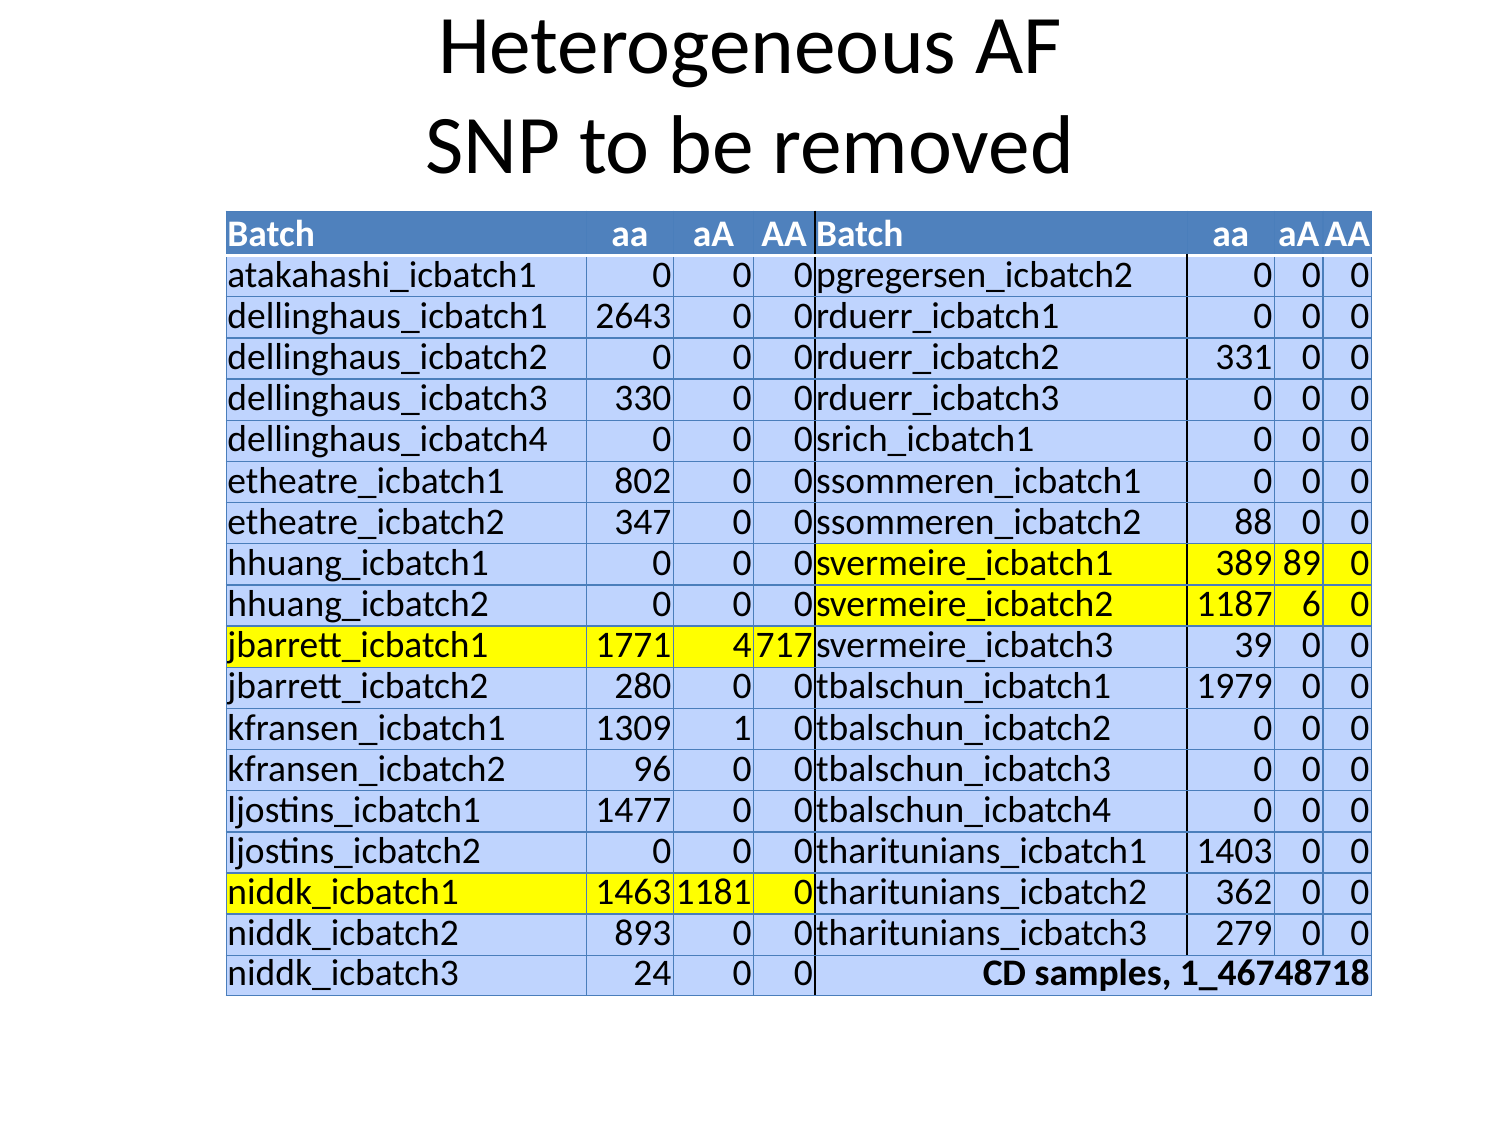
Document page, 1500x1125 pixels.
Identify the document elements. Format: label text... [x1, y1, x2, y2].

table_header aA [674, 212, 753, 254]
table_cell tbalschun_icbatch3 [816, 750, 1186, 790]
table_cell 0 [754, 380, 814, 420]
table_cell kfransen_icbatch1 [227, 709, 586, 749]
table_cell 0 [1324, 791, 1371, 831]
table_cell 0 [587, 257, 673, 296]
table_cell 0 [754, 791, 814, 831]
table_cell 0 [754, 709, 814, 749]
title Heterogeneous AF SNP to be removed [75, 0, 1425, 184]
table_cell 0 [1324, 380, 1371, 420]
table_cell 1 [674, 709, 753, 749]
table_cell 0 [754, 915, 814, 955]
table_cell 893 [587, 915, 673, 955]
table_cell 0 [674, 462, 753, 502]
table_cell 0 [1275, 709, 1322, 749]
table_cell 0 [674, 297, 753, 337]
table_cell 0 [754, 257, 814, 296]
table_cell etheatre_icbatch1 [227, 462, 586, 502]
table_cell 0 [1324, 544, 1371, 584]
table_cell 0 [1324, 709, 1371, 749]
table_cell 0 [1275, 297, 1322, 337]
table_cell 0 [1275, 874, 1322, 913]
table_cell 0 [587, 339, 673, 378]
table_cell niddk_icbatch1 [227, 874, 586, 913]
table_cell ssommeren_icbatch1 [816, 462, 1186, 502]
table_cell rduerr_icbatch1 [816, 297, 1186, 337]
table_cell 347 [587, 503, 673, 543]
table_header Batch [816, 212, 1187, 254]
table_cell 0 [1188, 791, 1274, 831]
table_cell 0 [1275, 668, 1322, 708]
table_cell 0 [674, 503, 753, 543]
table_cell 0 [1188, 297, 1274, 337]
table_cell 389 [1188, 544, 1274, 584]
table_cell tbalschun_icbatch4 [816, 791, 1186, 831]
table_cell 0 [754, 339, 814, 378]
table_cell 1403 [1188, 833, 1274, 872]
table_cell 0 [1275, 421, 1322, 461]
table_cell 0 [1324, 874, 1371, 913]
table_cell 0 [674, 544, 753, 584]
table_cell rduerr_icbatch2 [816, 339, 1186, 378]
table_header AA [754, 212, 814, 254]
table_cell CD samples, 1_46748718 [816, 956, 1371, 995]
table_cell 362 [1188, 874, 1274, 913]
table_cell 0 [1324, 586, 1371, 625]
table_cell 88 [1188, 503, 1274, 543]
table_cell 1181 [674, 874, 753, 913]
table_cell 0 [674, 791, 753, 831]
table_cell 1477 [587, 791, 673, 831]
table_cell 0 [674, 915, 753, 955]
table_cell 0 [587, 586, 673, 625]
table_cell 0 [674, 668, 753, 708]
table_cell tbalschun_icbatch1 [816, 668, 1186, 708]
table_cell 0 [1324, 421, 1371, 461]
table_cell 0 [674, 421, 753, 461]
table_cell kfransen_icbatch2 [227, 750, 586, 790]
table_cell 1979 [1188, 668, 1274, 708]
table_cell 0 [1188, 380, 1274, 420]
table_cell 0 [1324, 750, 1371, 790]
table_cell tbalschun_icbatch2 [816, 709, 1186, 749]
table_cell 330 [587, 380, 673, 420]
table_cell 0 [1324, 339, 1371, 378]
table_cell tharitunians_icbatch1 [816, 833, 1186, 872]
table_cell 0 [754, 668, 814, 708]
table_cell 0 [1188, 421, 1274, 461]
table_cell 0 [674, 257, 753, 296]
table_cell 6 [1275, 586, 1322, 625]
table_cell srich_icbatch1 [816, 421, 1186, 461]
table_cell 0 [1324, 627, 1371, 667]
table_cell jbarrett_icbatch1 [227, 627, 586, 667]
table_cell 0 [674, 586, 753, 625]
table_cell 89 [1275, 544, 1322, 584]
table_cell ssommeren_icbatch2 [816, 503, 1186, 543]
table_cell tharitunians_icbatch3 [816, 915, 1186, 955]
table_cell 0 [754, 503, 814, 543]
table_header aA [1275, 212, 1322, 254]
table_cell etheatre_icbatch2 [227, 503, 586, 543]
table_cell 4 [674, 627, 753, 667]
table_cell 0 [1324, 915, 1371, 955]
table_header AA [1324, 212, 1371, 254]
table_header aa [587, 212, 673, 254]
table_cell rduerr_icbatch3 [816, 380, 1186, 420]
table_cell 0 [674, 339, 753, 378]
table_cell 0 [1324, 297, 1371, 337]
table_cell 280 [587, 668, 673, 708]
table_cell 1187 [1188, 586, 1274, 625]
table_cell 0 [1324, 503, 1371, 543]
table_cell 0 [754, 462, 814, 502]
table_cell 0 [754, 421, 814, 461]
table_cell 0 [1324, 833, 1371, 872]
table_cell 279 [1188, 915, 1274, 955]
table_cell 0 [674, 833, 753, 872]
table_cell dellinghaus_icbatch3 [227, 380, 586, 420]
table_cell 0 [1275, 462, 1322, 502]
table_cell pgregersen_icbatch2 [816, 257, 1186, 296]
table_cell 0 [754, 297, 814, 337]
table_cell svermeire_icbatch2 [816, 586, 1186, 625]
table_header Batch [227, 212, 586, 254]
table_cell 1771 [587, 627, 673, 667]
table_cell ljostins_icbatch2 [227, 833, 586, 872]
table_cell 0 [1324, 257, 1371, 296]
table_cell hhuang_icbatch2 [227, 586, 586, 625]
table_cell 717 [754, 627, 814, 667]
table_cell 0 [674, 380, 753, 420]
table_cell 0 [674, 750, 753, 790]
table_cell 0 [1188, 257, 1274, 296]
table_cell 0 [1324, 668, 1371, 708]
table_cell 1309 [587, 709, 673, 749]
table_cell 0 [754, 586, 814, 625]
table_cell 0 [1188, 709, 1274, 749]
table_cell niddk_icbatch3 [227, 956, 586, 995]
table_cell 0 [674, 956, 753, 995]
table_header aa [1188, 212, 1274, 254]
table_cell tharitunians_icbatch2 [816, 874, 1186, 913]
table_cell 0 [1275, 915, 1322, 955]
table_cell 0 [1275, 339, 1322, 378]
table_cell 0 [754, 750, 814, 790]
table_cell hhuang_icbatch1 [227, 544, 586, 584]
table_cell atakahashi_icbatch1 [227, 257, 586, 296]
table_cell 0 [754, 956, 814, 995]
table_cell 0 [754, 544, 814, 584]
table_cell dellinghaus_icbatch2 [227, 339, 586, 378]
table_cell 1463 [587, 874, 673, 913]
table_cell 96 [587, 750, 673, 790]
table_cell 0 [754, 833, 814, 872]
table_cell 0 [587, 833, 673, 872]
table_cell 0 [1275, 750, 1322, 790]
table_cell 0 [1275, 257, 1322, 296]
table_cell 0 [1275, 503, 1322, 543]
table_cell 0 [587, 544, 673, 584]
table_cell 0 [754, 874, 814, 913]
table_cell 0 [1275, 380, 1322, 420]
table_cell ljostins_icbatch1 [227, 791, 586, 831]
table_cell 24 [587, 956, 673, 995]
table_cell 0 [587, 421, 673, 461]
table_cell 0 [1275, 627, 1322, 667]
table_cell 0 [1275, 791, 1322, 831]
table_cell 0 [1188, 462, 1274, 502]
table_cell 2643 [587, 297, 673, 337]
table_cell dellinghaus_icbatch1 [227, 297, 586, 337]
table_cell jbarrett_icbatch2 [227, 668, 586, 708]
table_cell 0 [1275, 833, 1322, 872]
table_cell 0 [1188, 750, 1274, 790]
table_cell svermeire_icbatch3 [816, 627, 1186, 667]
table_cell 39 [1188, 627, 1274, 667]
table_cell niddk_icbatch2 [227, 915, 586, 955]
table_cell dellinghaus_icbatch4 [227, 421, 586, 461]
table_cell 802 [587, 462, 673, 502]
table_cell 331 [1188, 339, 1274, 378]
table_cell svermeire_icbatch1 [816, 544, 1186, 584]
table_cell 0 [1324, 462, 1371, 502]
